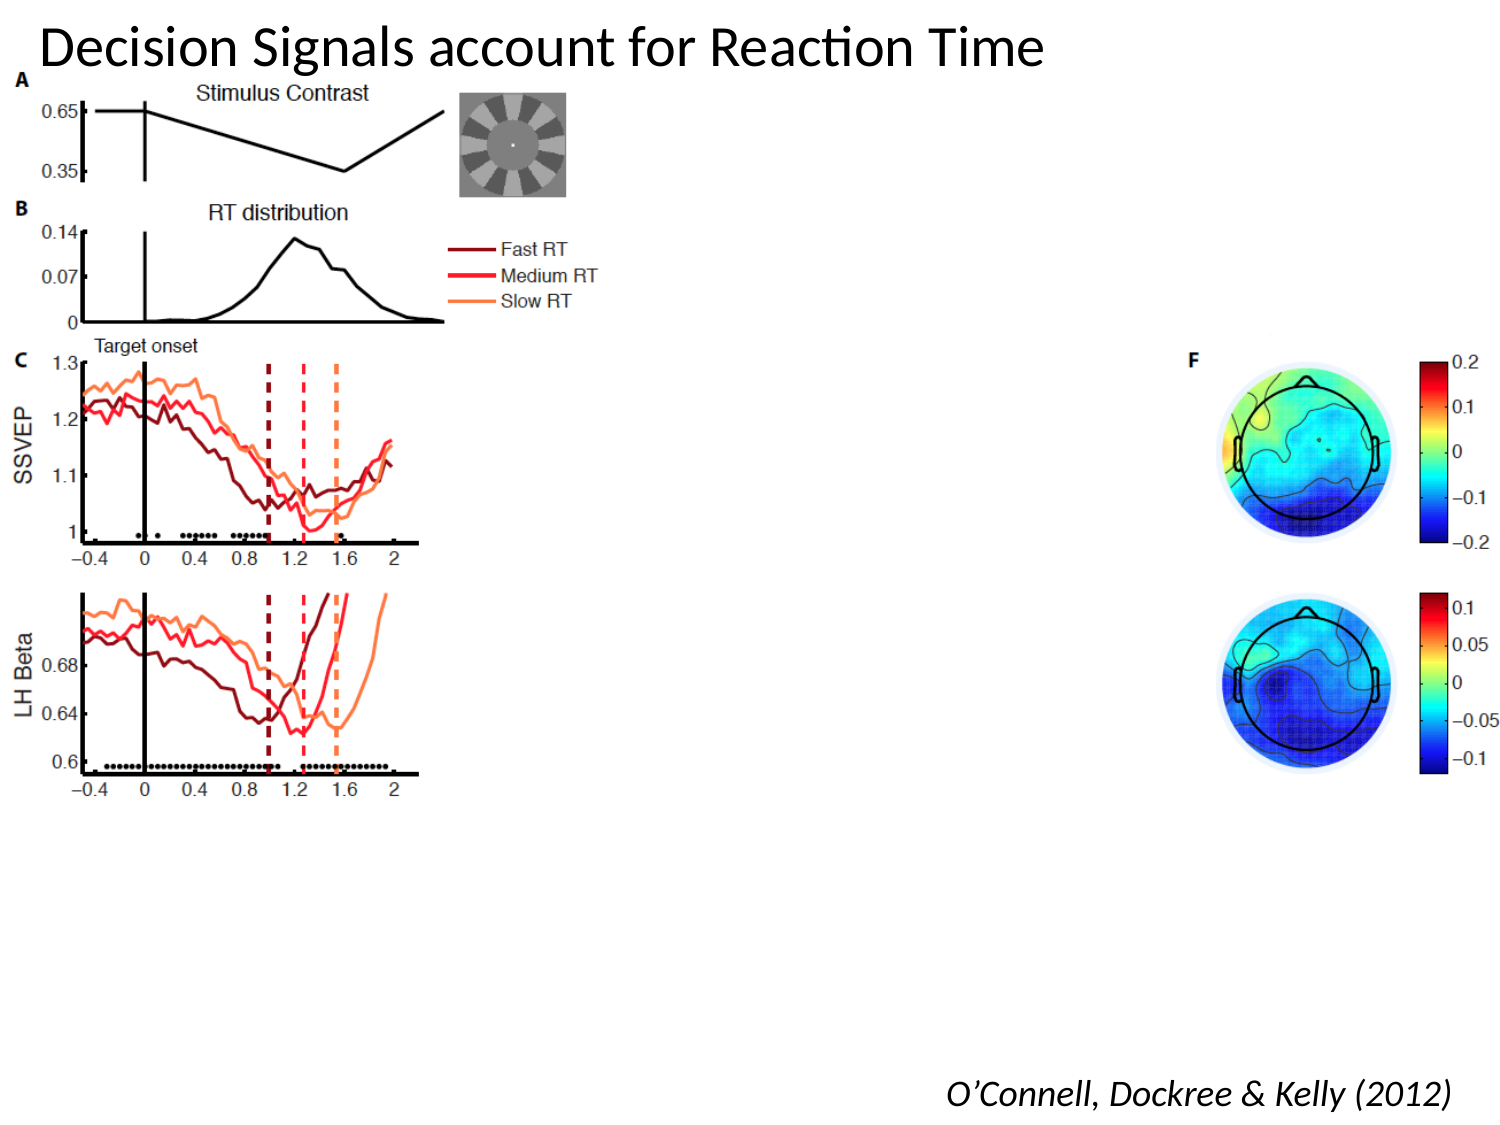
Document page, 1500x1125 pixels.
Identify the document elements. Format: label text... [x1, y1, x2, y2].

text_box O’Connell, Dockree & Kelly (2012) [931, 1065, 1468, 1122]
text_box Decision Signals account for Reaction Time [24, 0, 1290, 56]
picture [0, 56, 1500, 1065]
